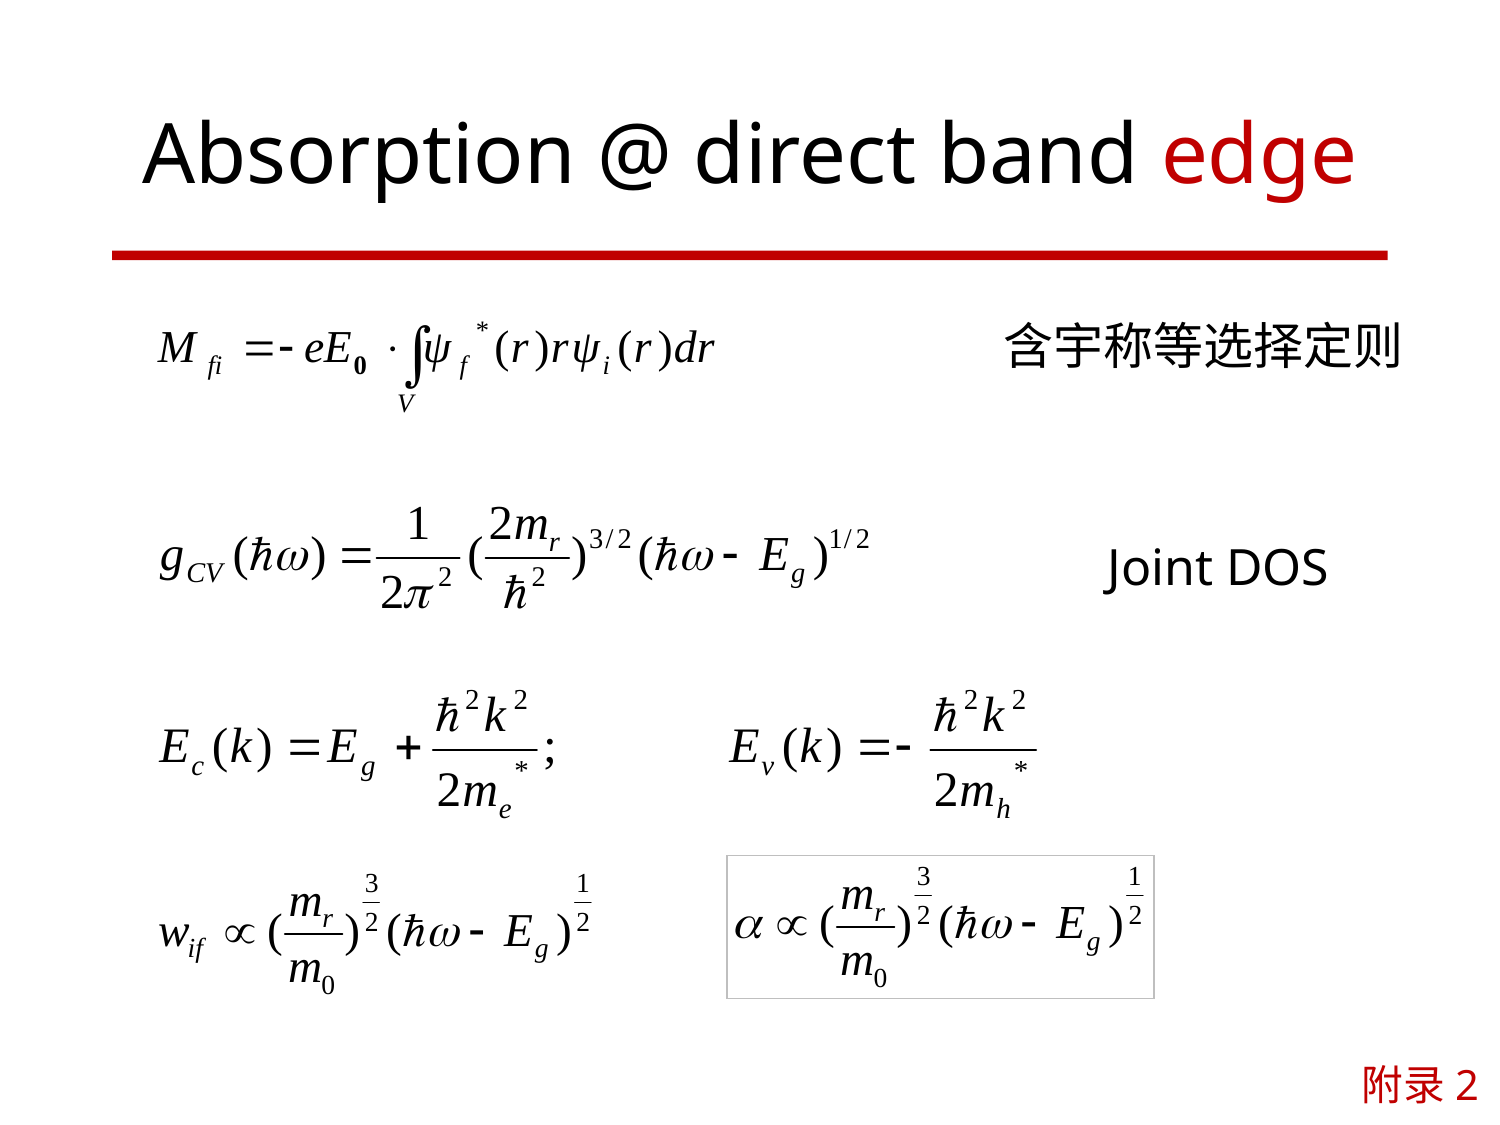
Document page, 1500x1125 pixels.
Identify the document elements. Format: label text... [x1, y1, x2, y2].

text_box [150, 675, 1047, 829]
text_box 含宇称等选择定则 [988, 306, 1419, 382]
title Absorption @ direct band edge [112, 55, 1388, 244]
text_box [150, 309, 729, 424]
text_box 附录2 [1346, 1051, 1494, 1117]
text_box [727, 855, 1154, 999]
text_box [149, 492, 878, 619]
text_box Joint DOS [1092, 467, 1345, 603]
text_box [149, 863, 600, 1006]
